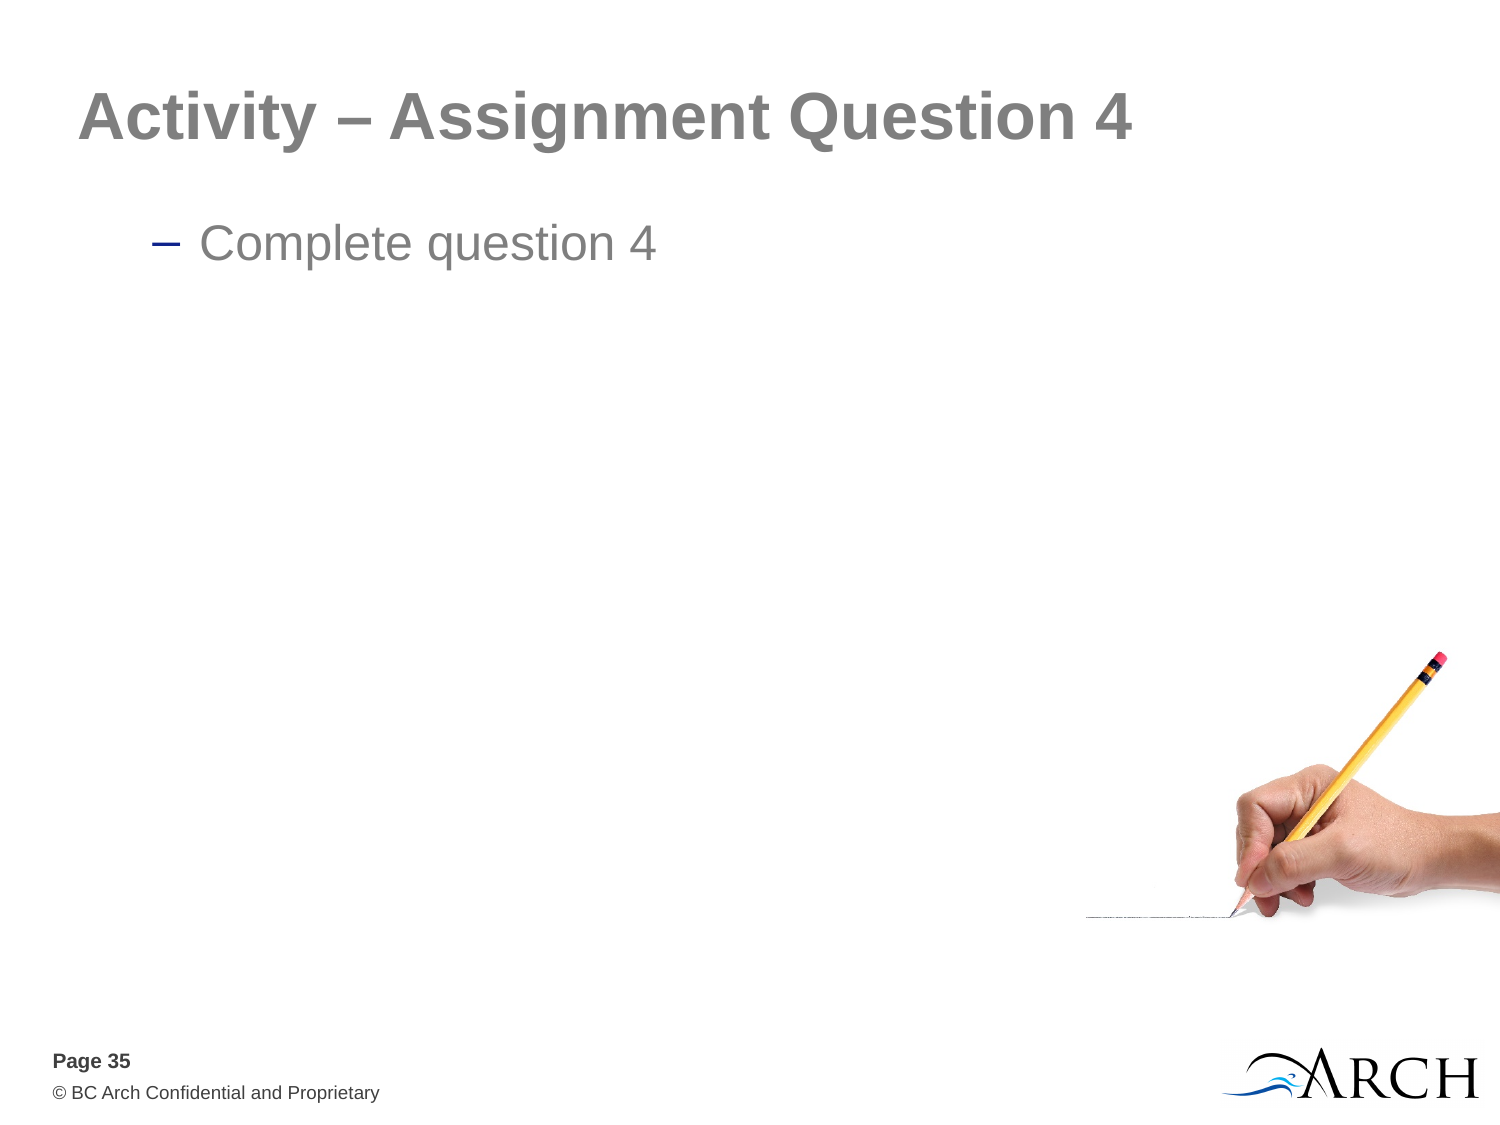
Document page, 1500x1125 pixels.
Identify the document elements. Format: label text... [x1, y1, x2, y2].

list Complete question 4 [62, 202, 1413, 1040]
picture [1220, 1039, 1485, 1108]
title Activity – Assignment Question 4 [62, 62, 1413, 163]
picture [1086, 636, 1500, 941]
